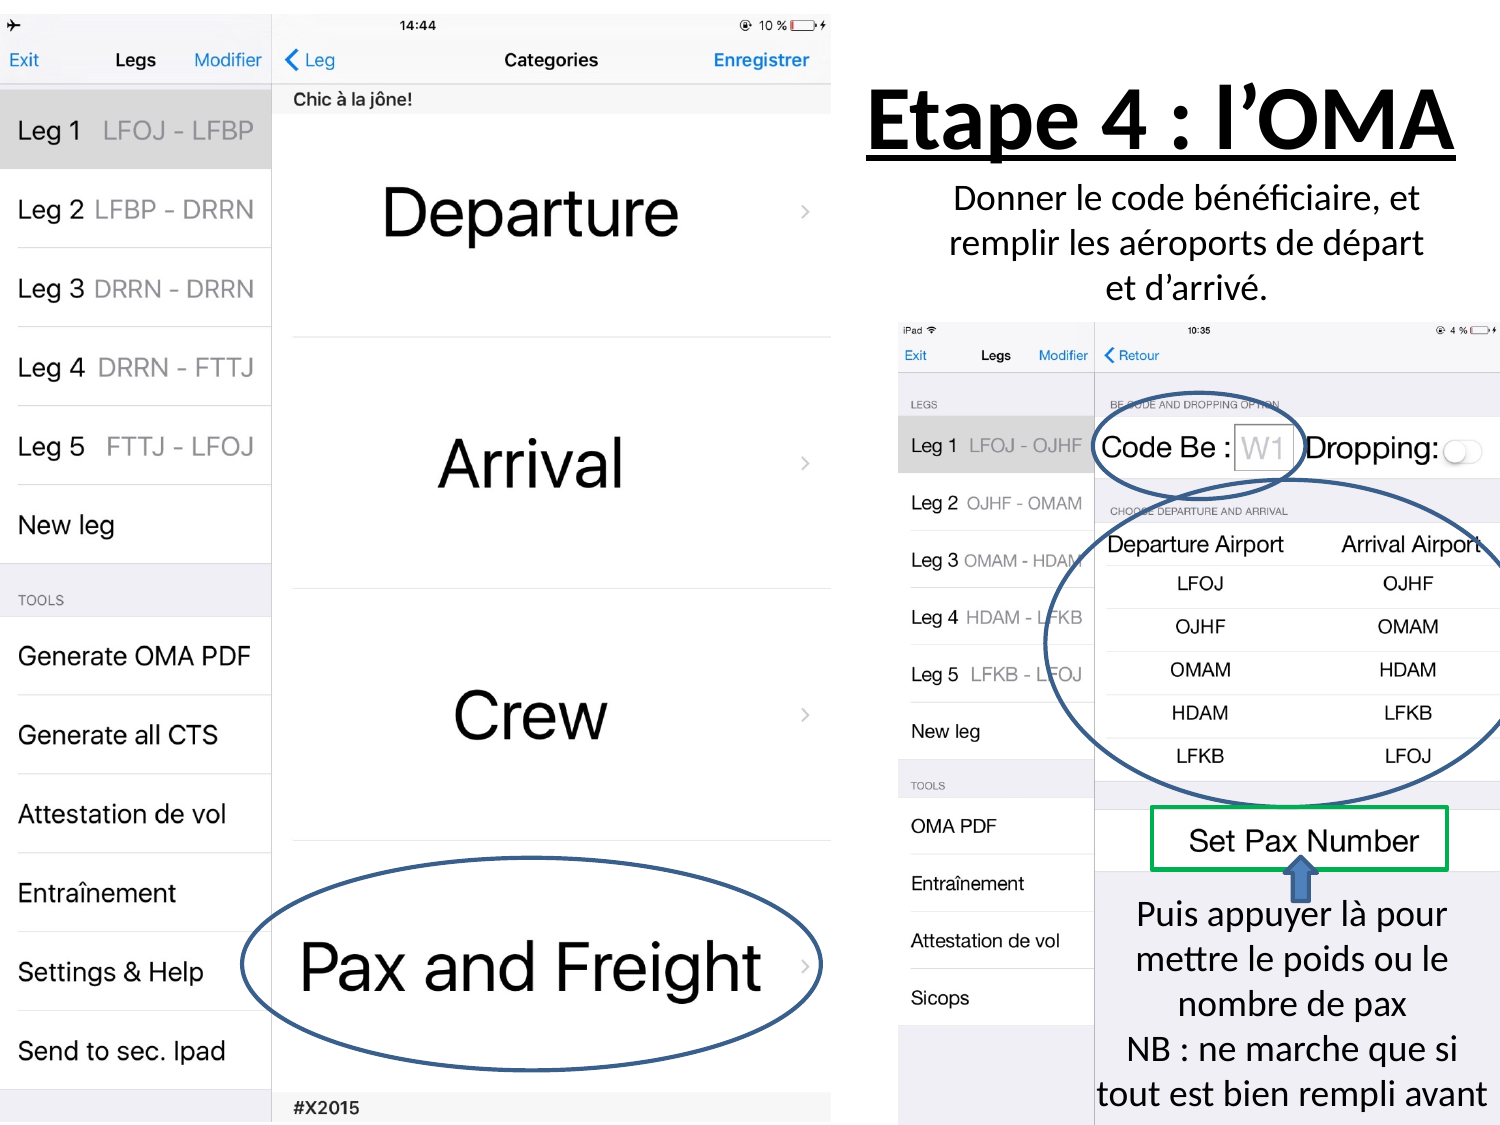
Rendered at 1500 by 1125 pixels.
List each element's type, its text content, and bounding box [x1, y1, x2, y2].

text_box Donner le code bénéficiaire, et remplir les aéroports de départ et d’arrivé. [915, 165, 1459, 316]
title Etape 4 : l’OMA [834, 19, 1500, 207]
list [0, 13, 831, 1122]
picture [898, 322, 1500, 1125]
